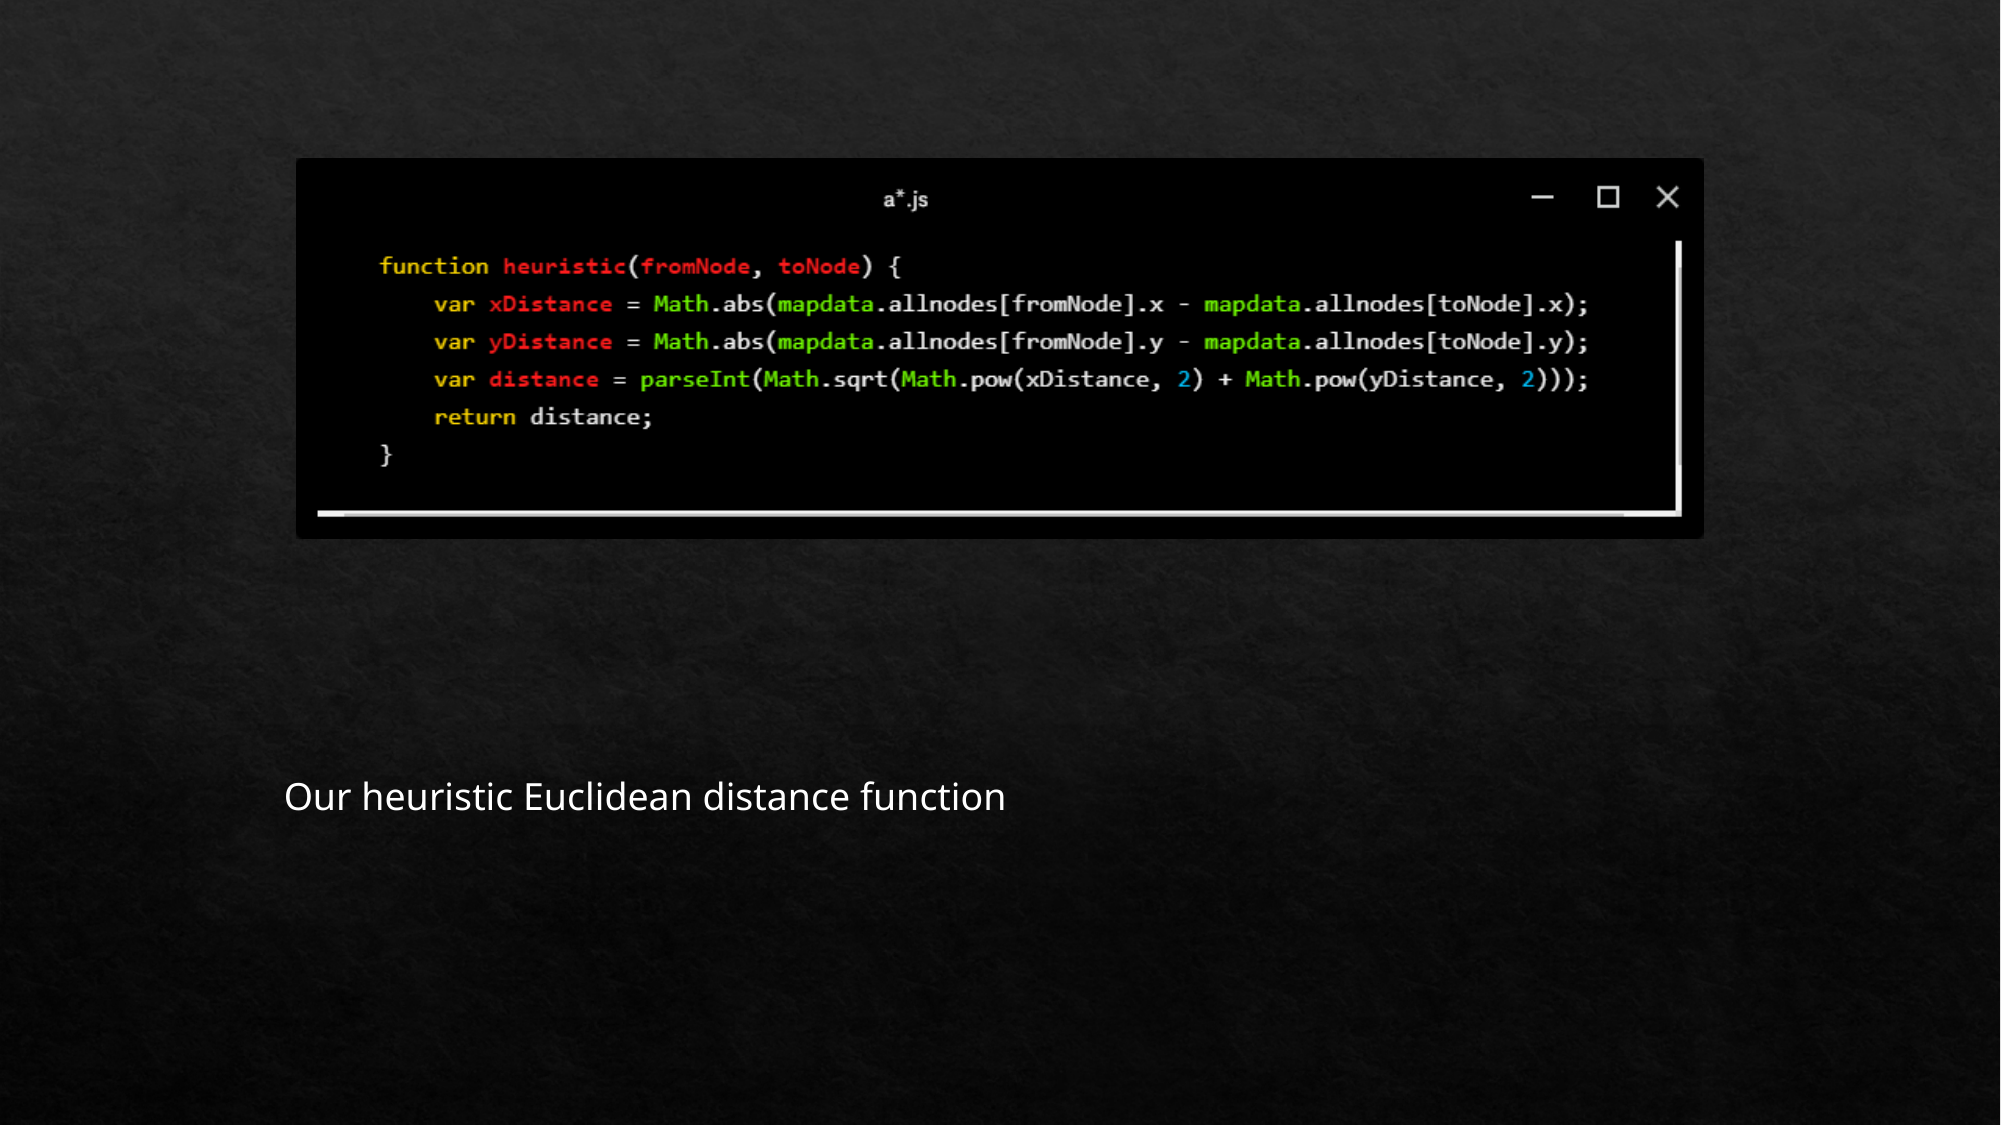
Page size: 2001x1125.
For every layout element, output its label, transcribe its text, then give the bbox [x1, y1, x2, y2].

picture [296, 158, 1704, 539]
text_box Our heuristic Euclidean distance function [269, 765, 1736, 826]
